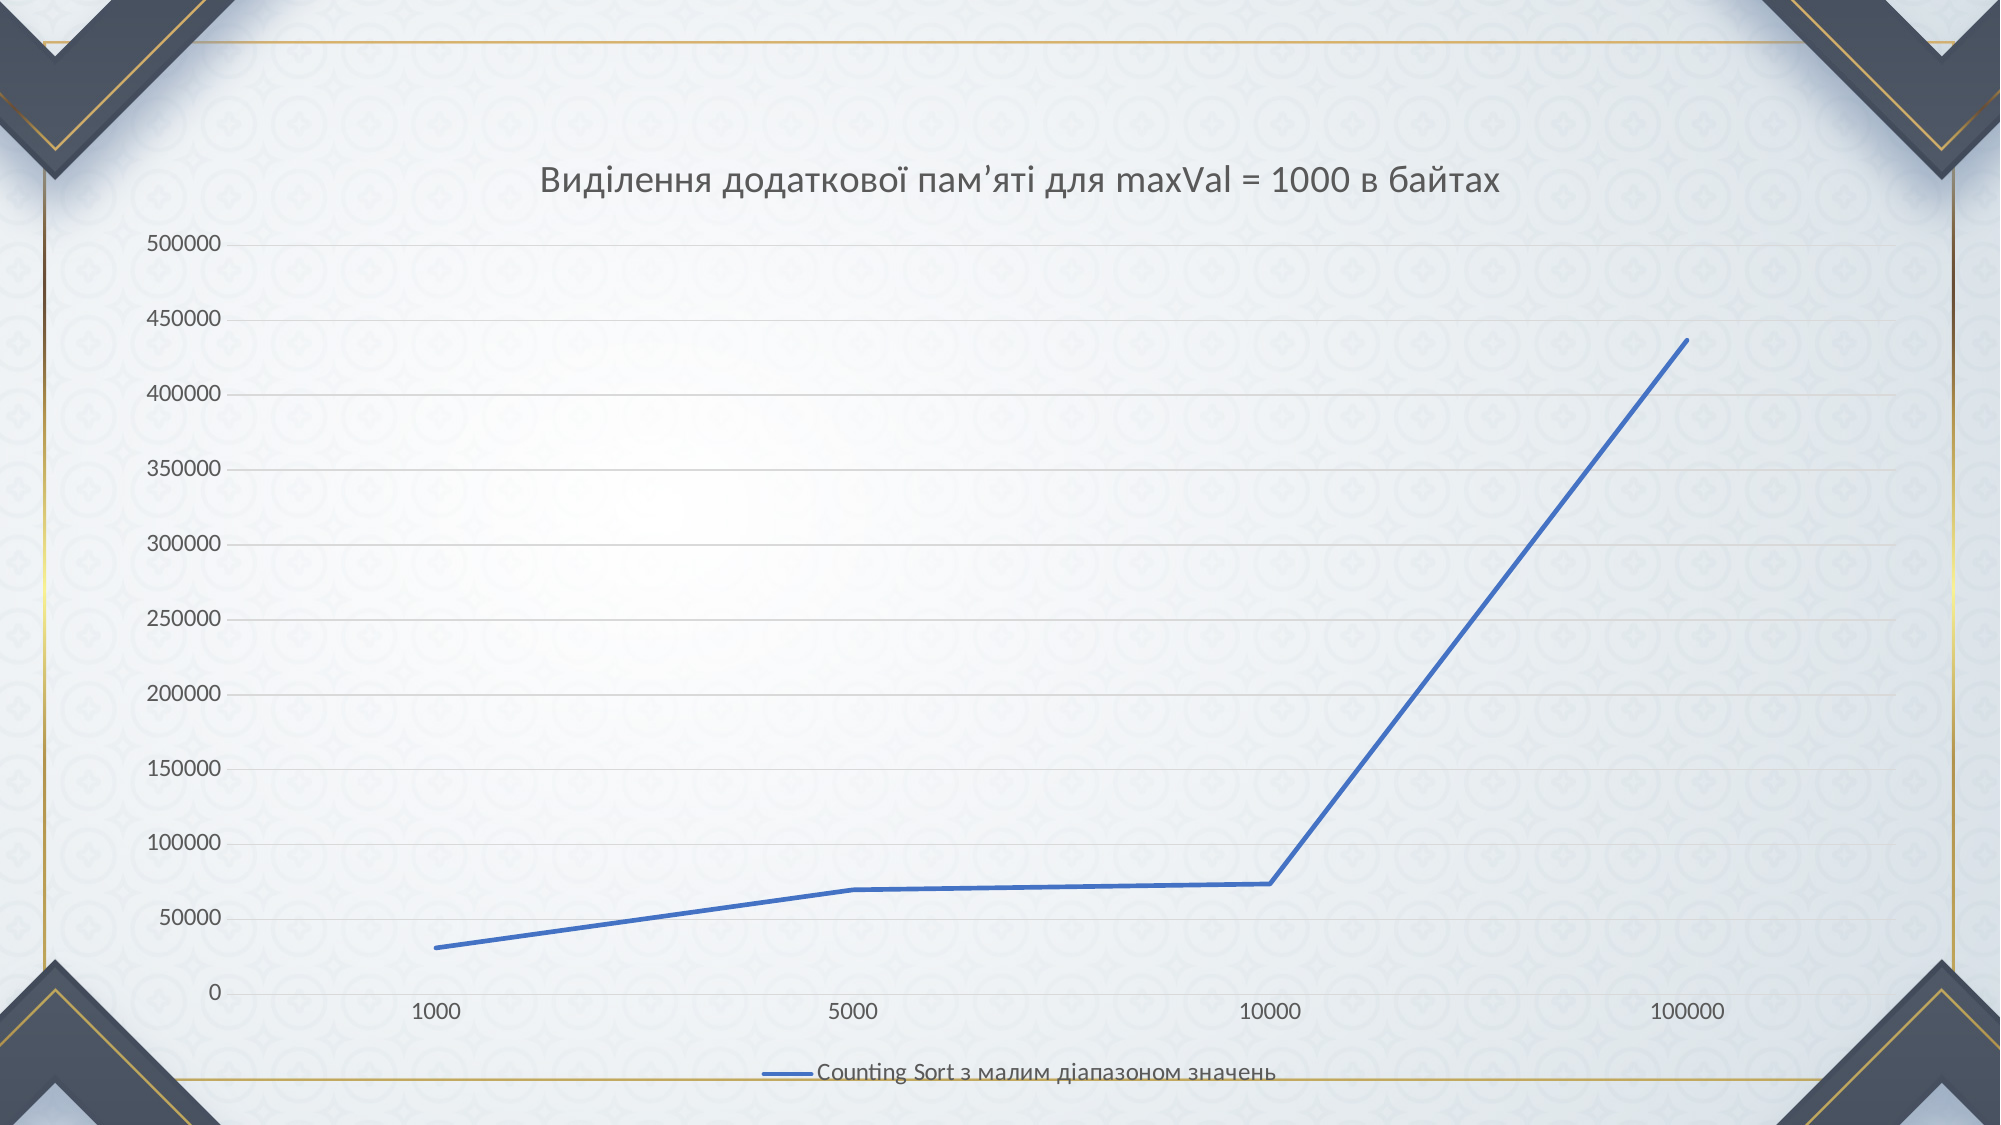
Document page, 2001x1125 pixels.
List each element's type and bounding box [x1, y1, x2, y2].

chart [109, 123, 1933, 1093]
picture [0, 0, 2000, 1125]
